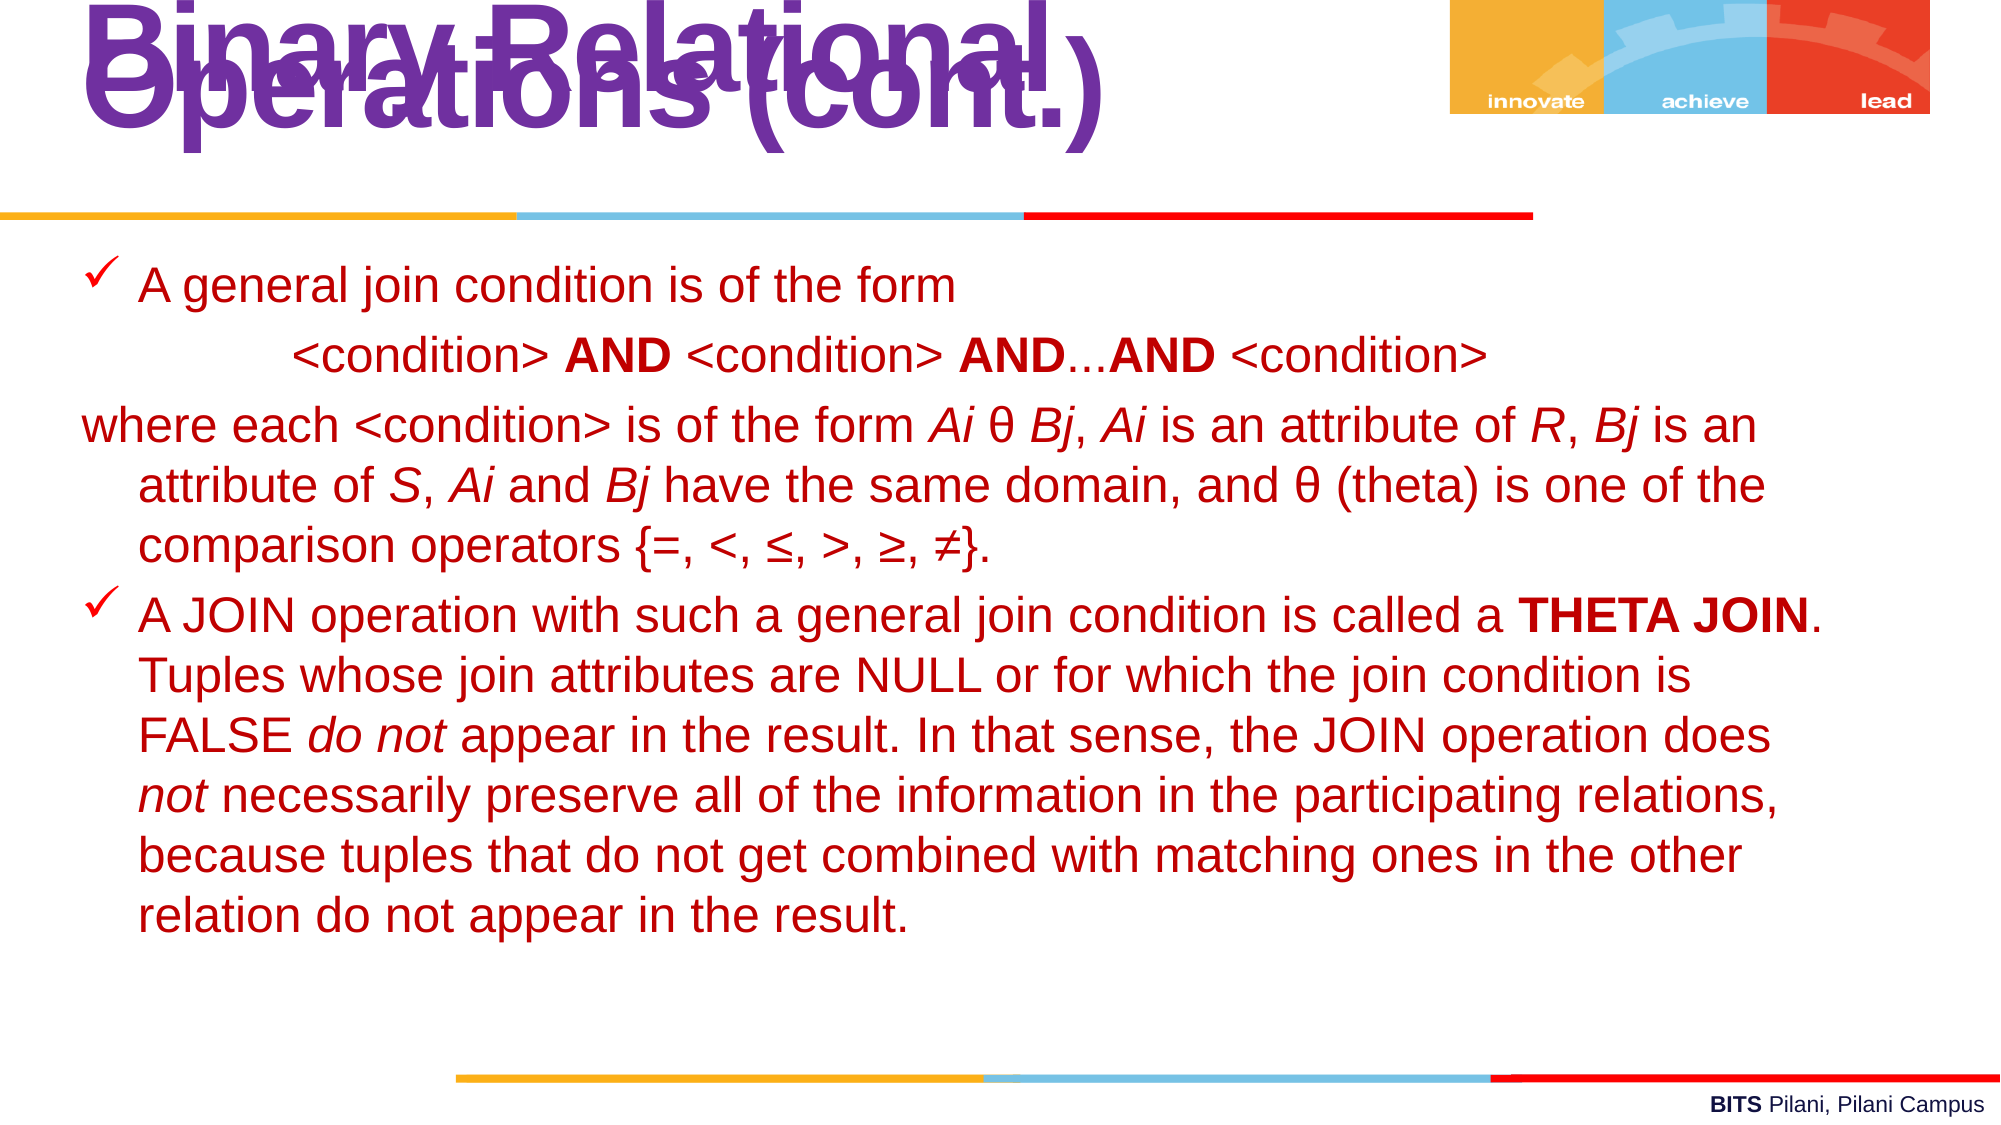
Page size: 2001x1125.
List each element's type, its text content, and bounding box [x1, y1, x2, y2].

picture [1449, 0, 1930, 114]
list A general join condition is of the form <condition> AND <condition> AND...AND <condition> where each <condition> is of the form Ai θ Bj, Ai is an attribute of R, Bj is an attribute of S, Ai and Bj have the same domain, and θ (theta) is one of the comparison operators {=, <, ≤, >, ≥, ≠}. A JOIN operation with such a general join condition is called a THETA JOIN. Tuples whose join attributes are NULL or for which the join condition is FALSE do not appear in the result. In that sense, the JOIN operation does not necessarily preserve all of the information in the participating relations, because tuples that do not get combined with matching ones in the other relation do not appear in the result. [66, 245, 1867, 988]
list Binary Relational Operations (cont.) [66, 74, 1400, 161]
